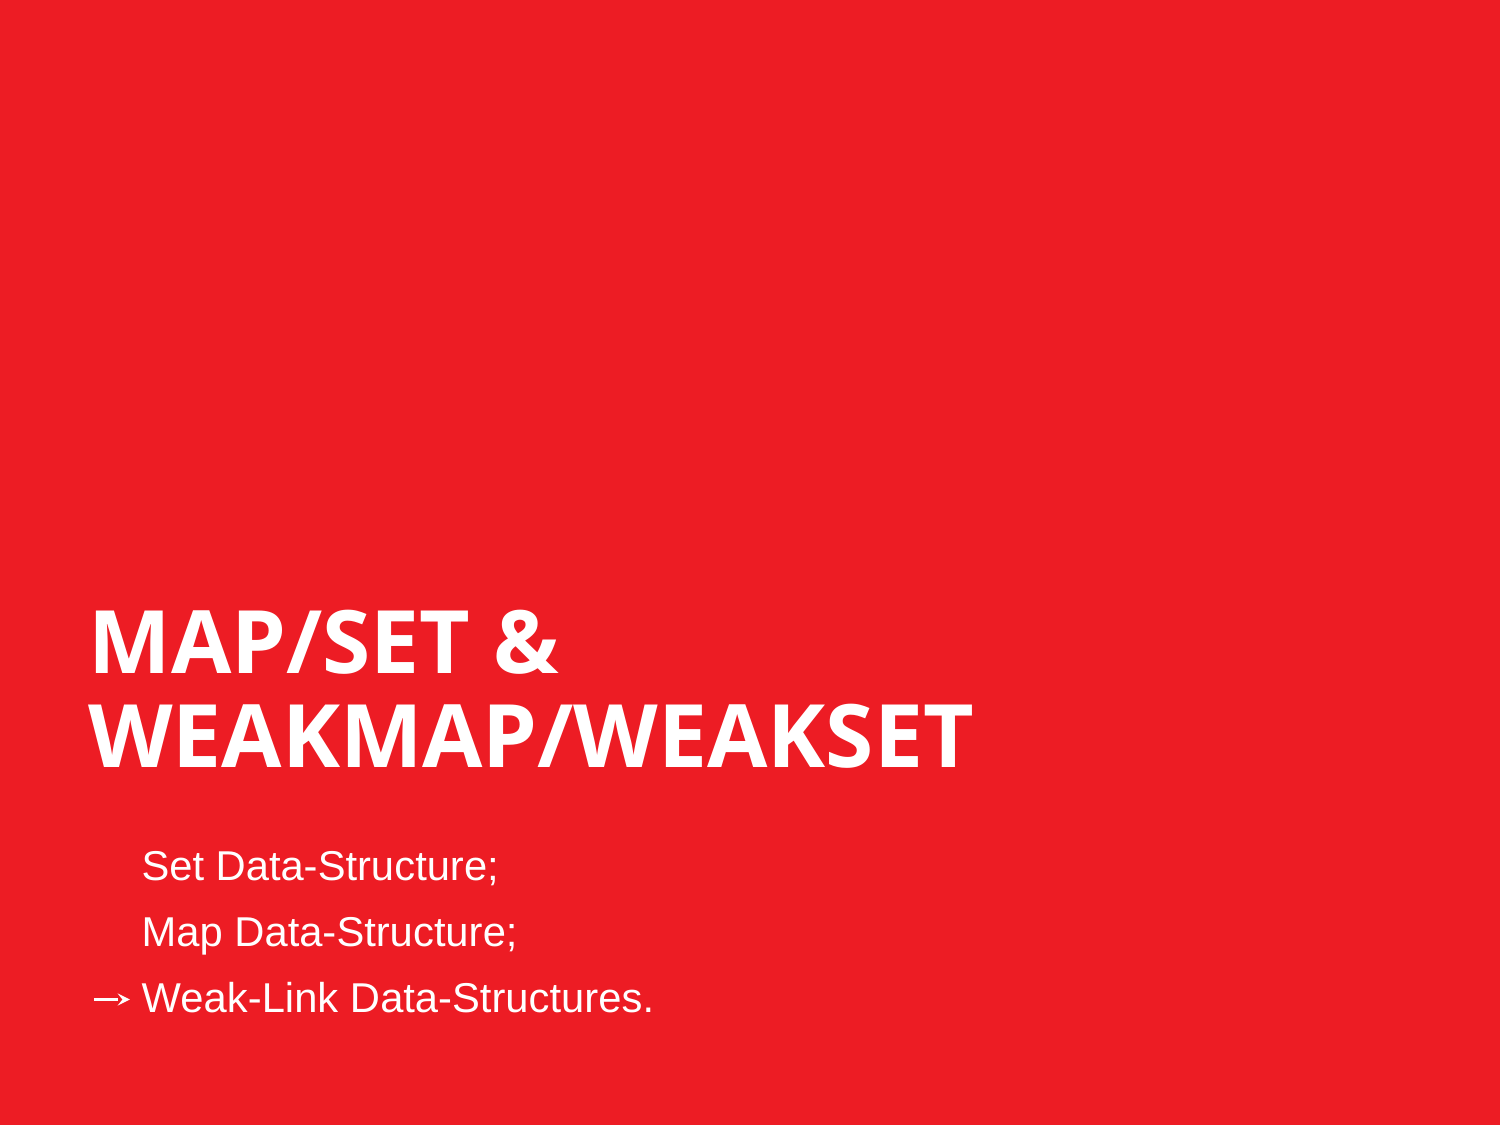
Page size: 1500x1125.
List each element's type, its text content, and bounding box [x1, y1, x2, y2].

list MAP/SET & WEAKMAP/WEAKSET [88, 432, 1105, 787]
list Set Data-Structure; Map Data-Structure; Weak-Link Data-Structures. [141, 844, 1300, 899]
